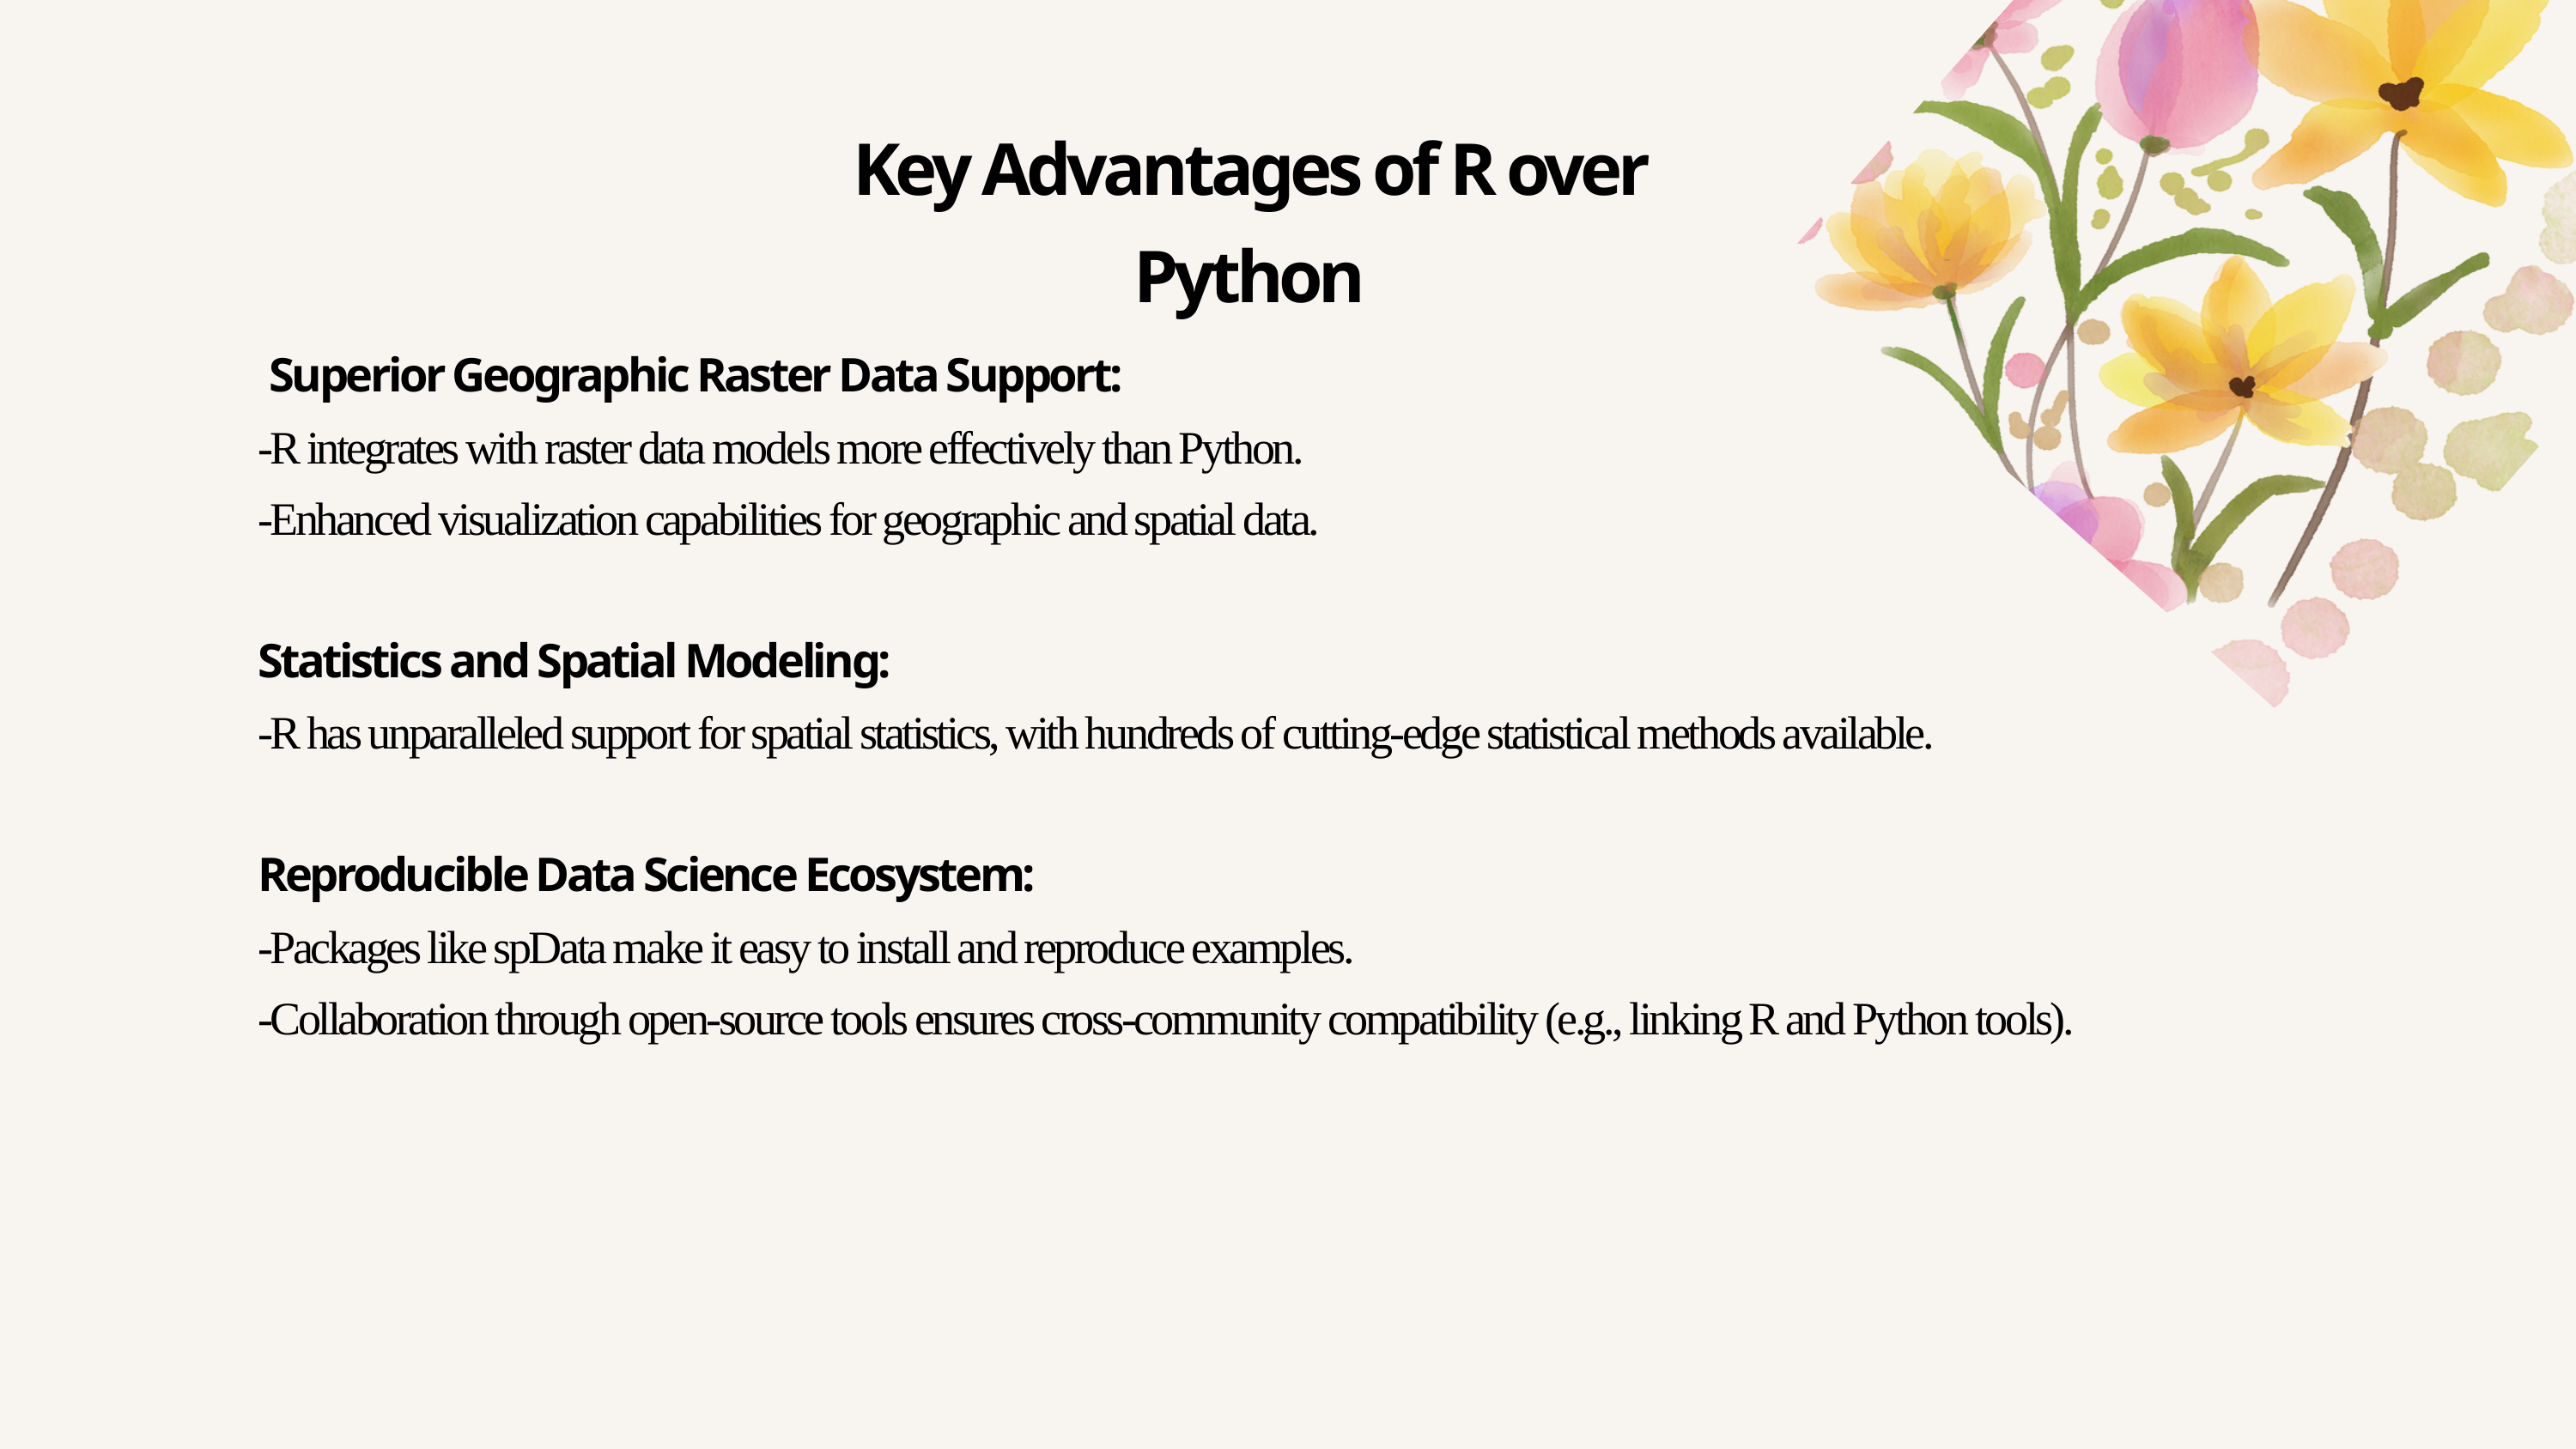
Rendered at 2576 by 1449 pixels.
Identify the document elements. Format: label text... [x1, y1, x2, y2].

text_box Superior Geographic Raster Data Support: -R integrates with raster data models more effectively than Python. -Enhanced visualization capabilities for geographic and spatial data. Statistics and Spatial Modeling: -R has unparalleled support for spatial statistics, with hundreds of cutting-edge statistical methods available. Reproducible Data Science Ecosystem: -Packages like spData make it easy to install and reproduce examples. -Collaboration through open-source tools ensures cross-community compatibility (e.g., linking R and Python tools). [257, 330, 2318, 1045]
text_box [1777, 0, 2576, 724]
text_box Key Advantages of R over Python [756, 102, 1744, 317]
